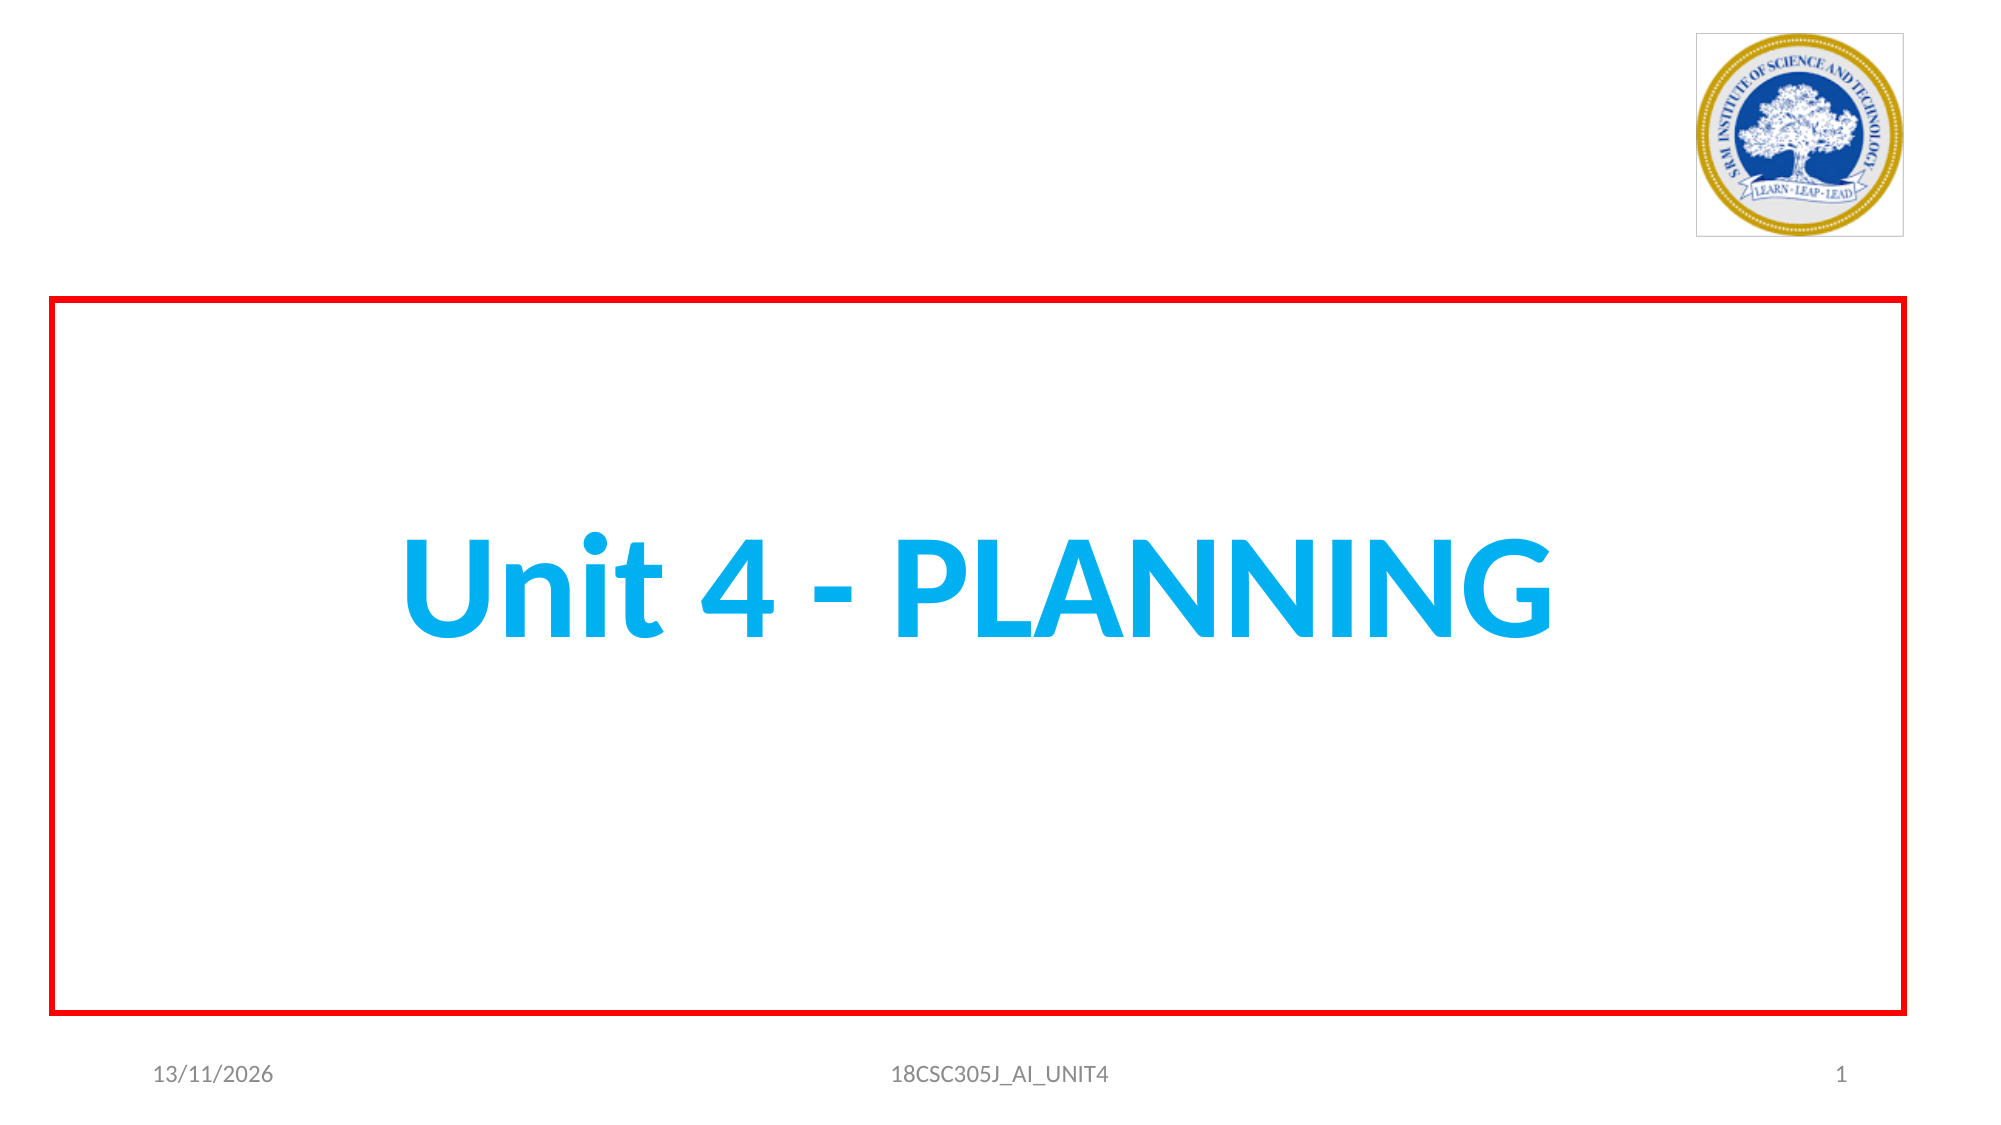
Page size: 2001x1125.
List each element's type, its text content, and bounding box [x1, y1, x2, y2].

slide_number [137, 1042, 588, 1103]
footer 18CSC305J_AI_UNIT4 [662, 1042, 1338, 1103]
picture [1694, 32, 1905, 238]
slide_number 1 [1412, 1042, 1863, 1103]
list Unit 4 - PLANNING [51, 298, 1905, 1014]
